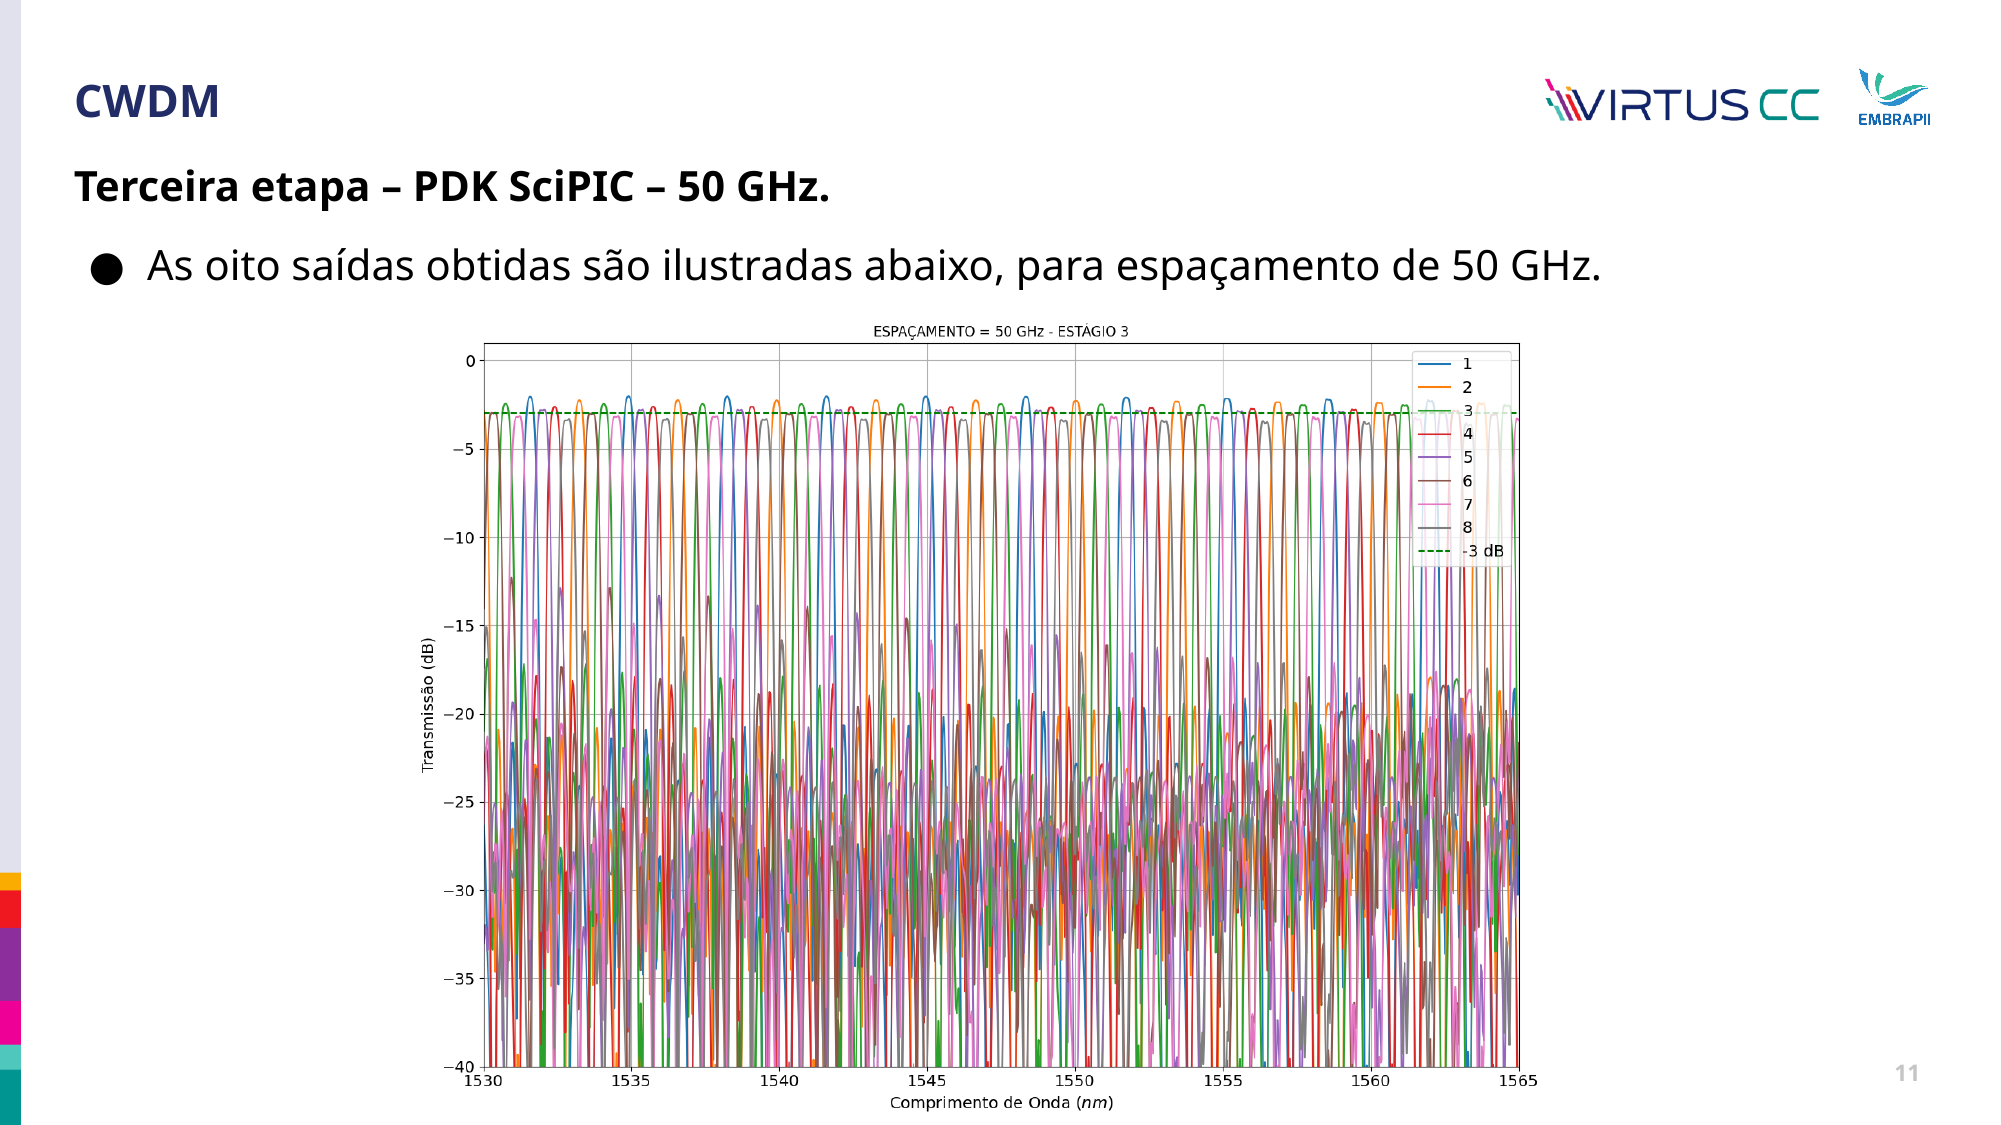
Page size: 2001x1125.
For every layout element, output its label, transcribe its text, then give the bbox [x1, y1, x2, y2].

picture [0, 0, 21, 1125]
picture [1859, 68, 1930, 125]
slide_number 11 [1888, 1058, 1928, 1125]
picture [1544, 78, 1820, 121]
text_box Terceira etapa – PDK SciPIC – 50 GHz. As oito saídas obtidas são ilustradas abaixo, para espaçamento de 50 GHz. [71, 128, 1888, 290]
title CWDM [72, 70, 919, 261]
picture [409, 310, 1551, 1125]
